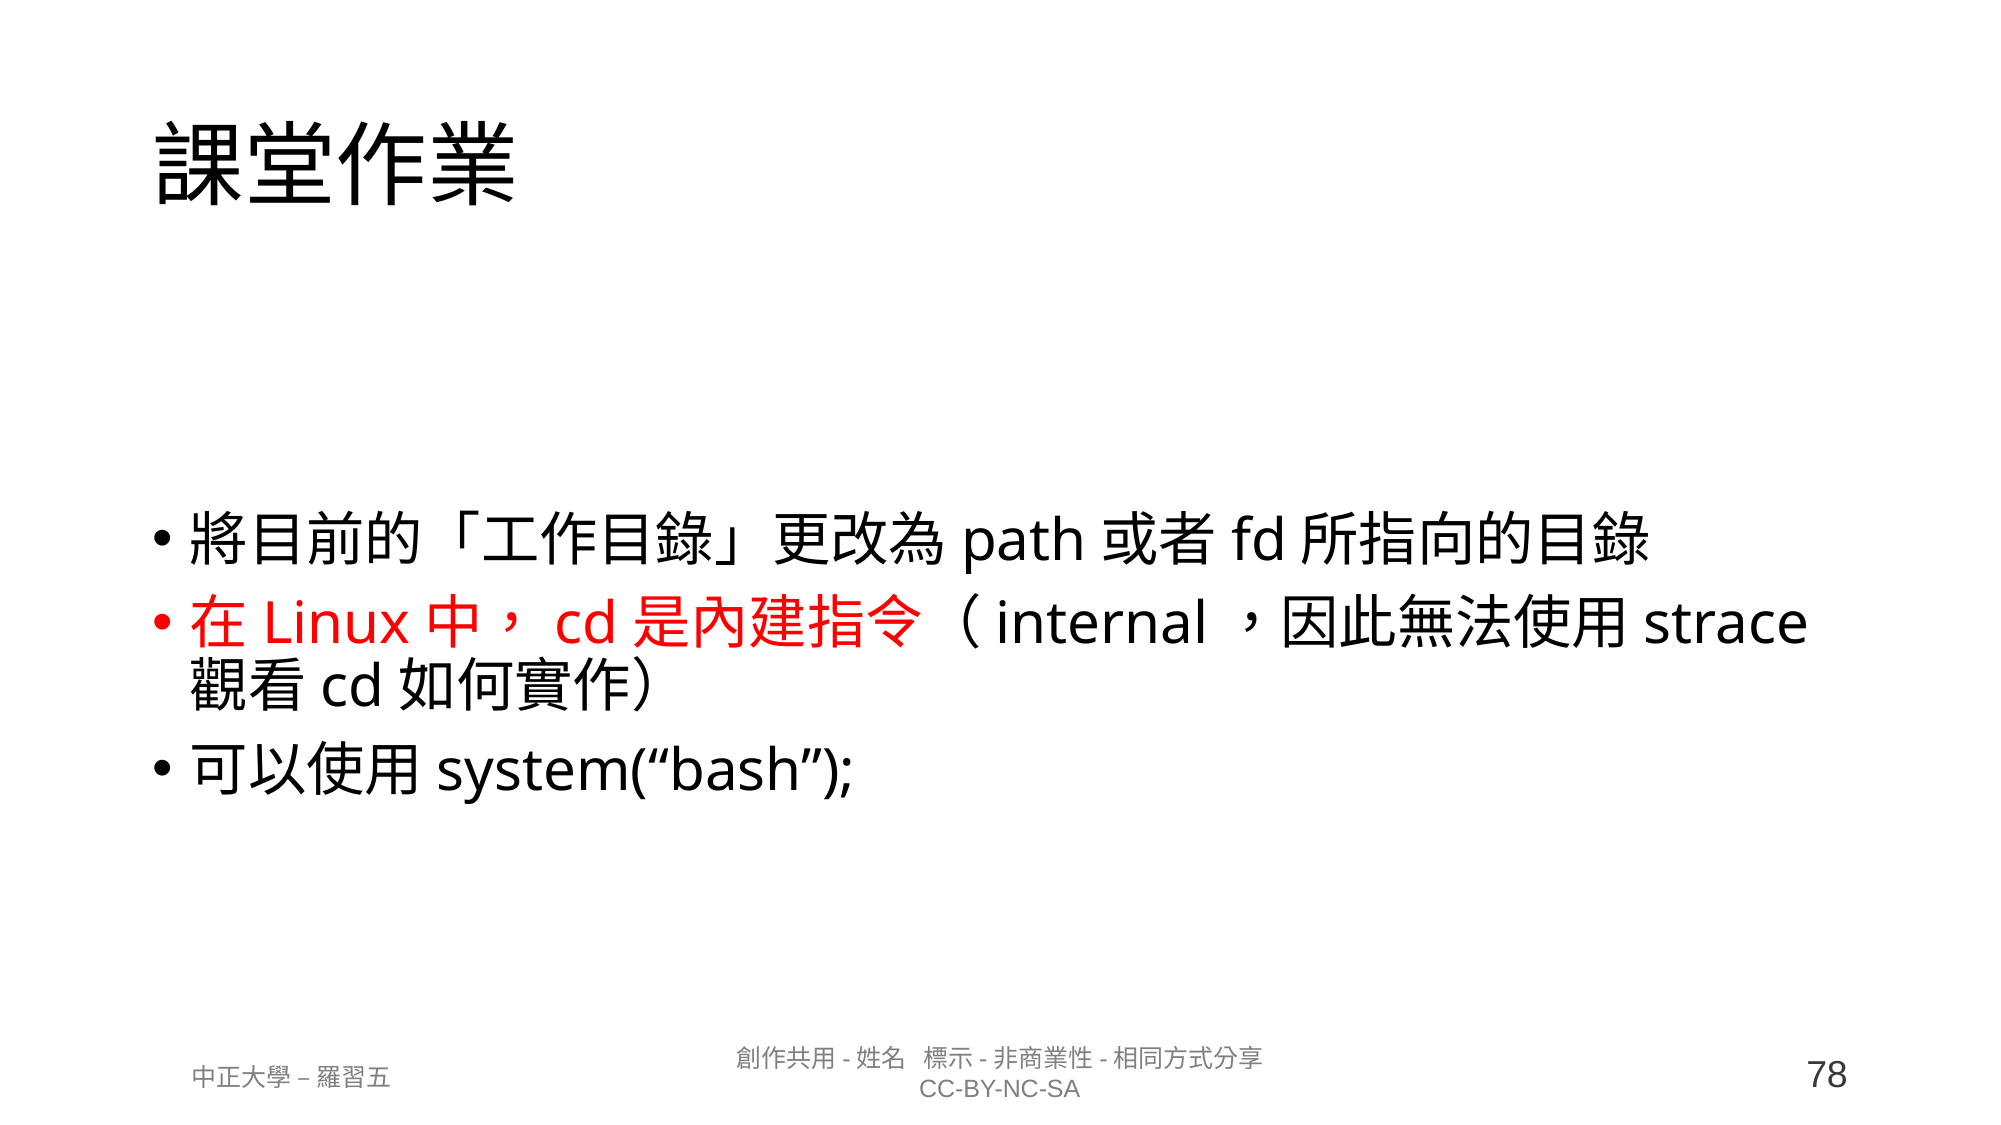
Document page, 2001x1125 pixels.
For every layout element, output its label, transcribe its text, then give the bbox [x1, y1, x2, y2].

text_box 將目前的「工作目錄」更改為path或者fd所指向的目錄 在Linux中，cd是內建指令（internal，因此無法使用strace觀看cd如何實作） 可以使用system(“bash”); [137, 299, 1863, 1014]
text_box 課堂作業 [137, 59, 1863, 278]
